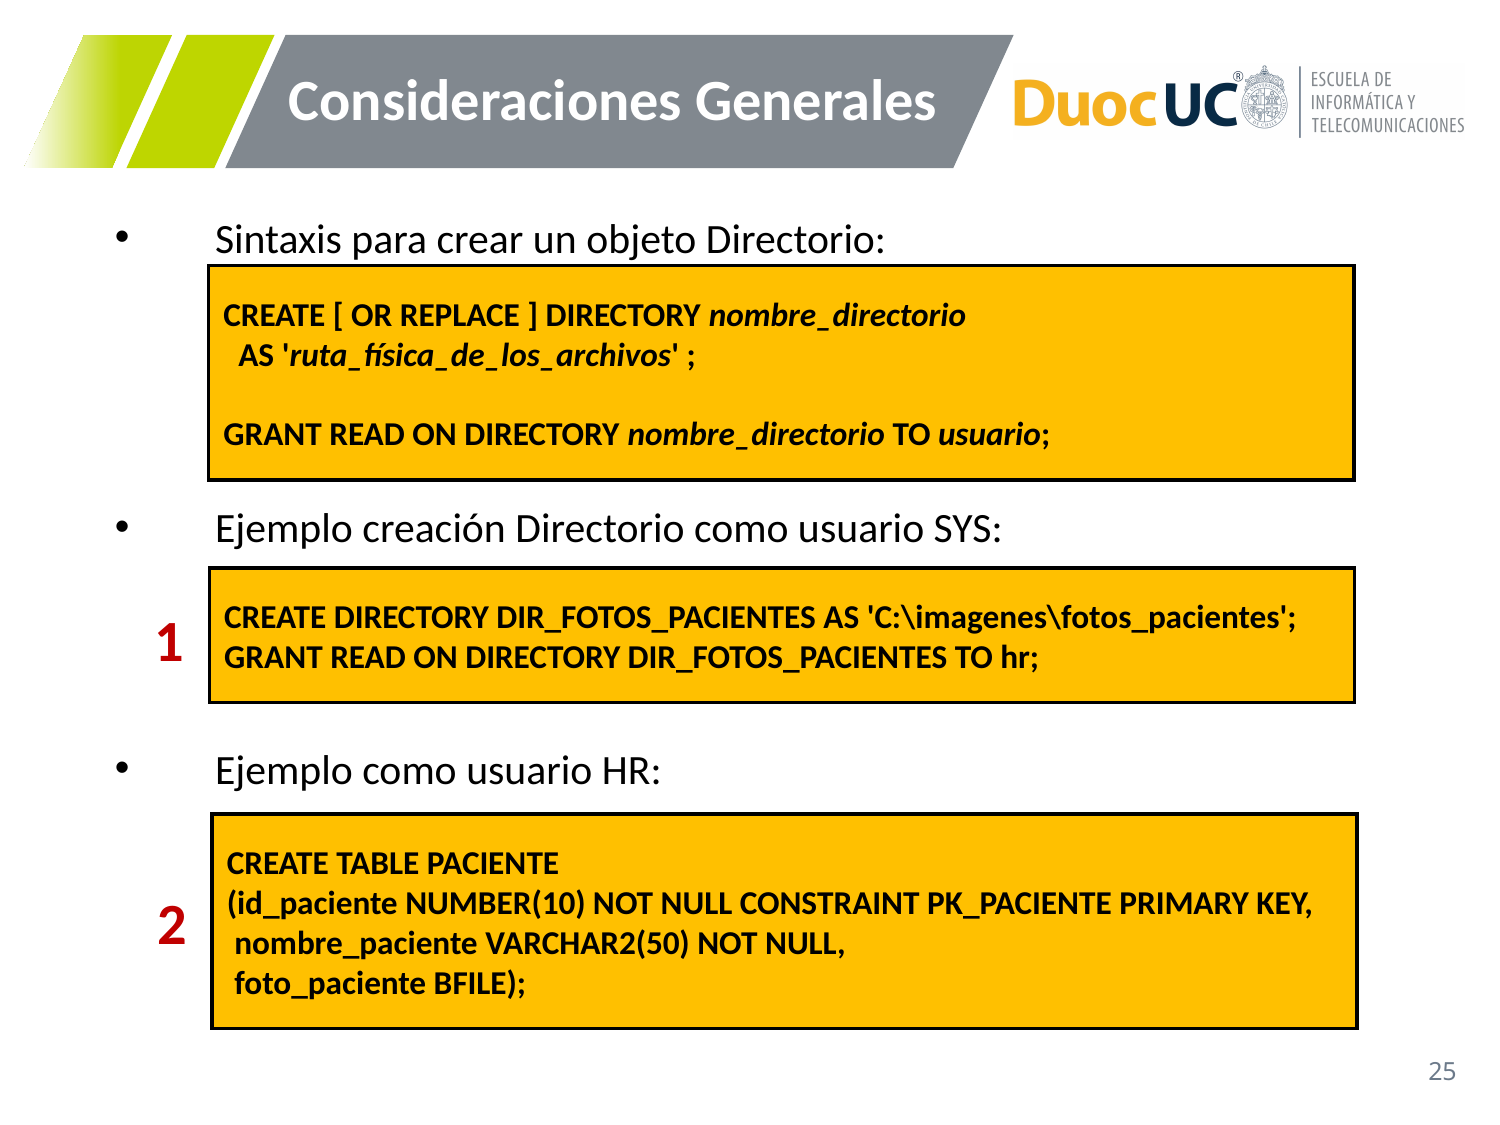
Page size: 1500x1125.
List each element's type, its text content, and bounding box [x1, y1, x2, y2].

text_box CREATE TABLE PACIENTE (id_paciente NUMBER(10) NOT NULL CONSTRAINT PK_PACIENTE PRIMARY KEY, nombre_paciente VARCHAR2(50) NOT NULL, foto_paciente BFILE); [212, 814, 1358, 1029]
text_box 1 [139, 595, 199, 663]
title Consideraciones Generales [274, 34, 978, 169]
text_box CREATE DIRECTORY DIR_FOTOS_PACIENTES AS 'C:\imagenes\fotos_pacientes'; GRANT READ ON DIRECTORY DIR_FOTOS_PACIENTES TO hr; [209, 568, 1355, 703]
picture [1013, 63, 1465, 140]
text_box 2 [142, 878, 202, 946]
text_box Sintaxis para crear un objeto Directorio: Ejemplo creación Directorio como usuario SYS: Ejemplo como usuario HR: [100, 213, 1388, 281]
text_box CREATE [ OR REPLACE ] DIRECTORY nombre_directorio AS 'ruta_física_de_los_archivos' ; GRANT READ ON DIRECTORY nombre_directorio TO usuario; [208, 265, 1354, 480]
